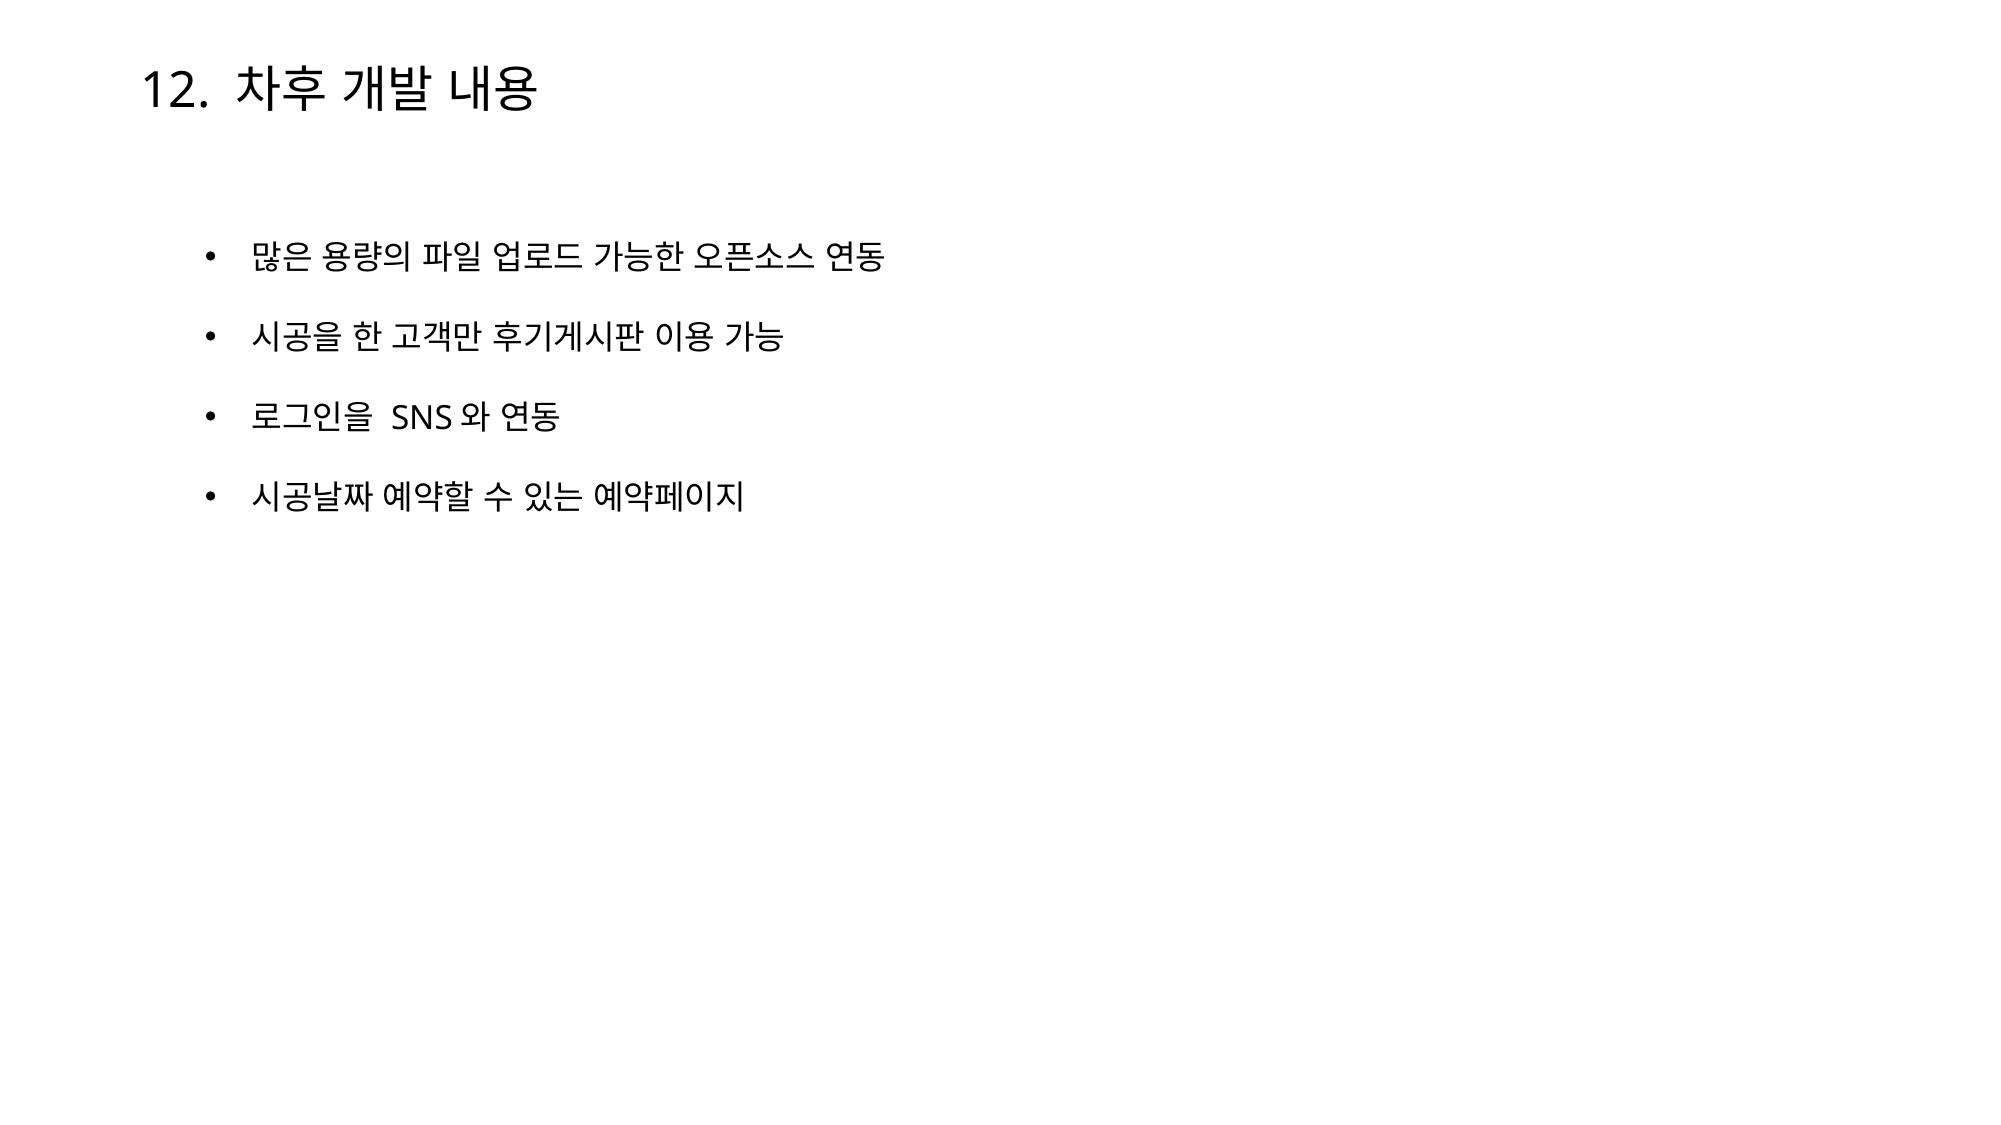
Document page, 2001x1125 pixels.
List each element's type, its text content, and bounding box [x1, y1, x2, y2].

text_box 12. 차후 개발 내용 [125, 49, 1725, 125]
text_box 많은 용량의 파일 업로드 가능한 오픈소스 연동 시공을 한 고객만 후기게시판 이용 가능 로그인을 SNS와 연동 시공날짜 예약할 수 있는 예약페이지 [190, 229, 902, 524]
